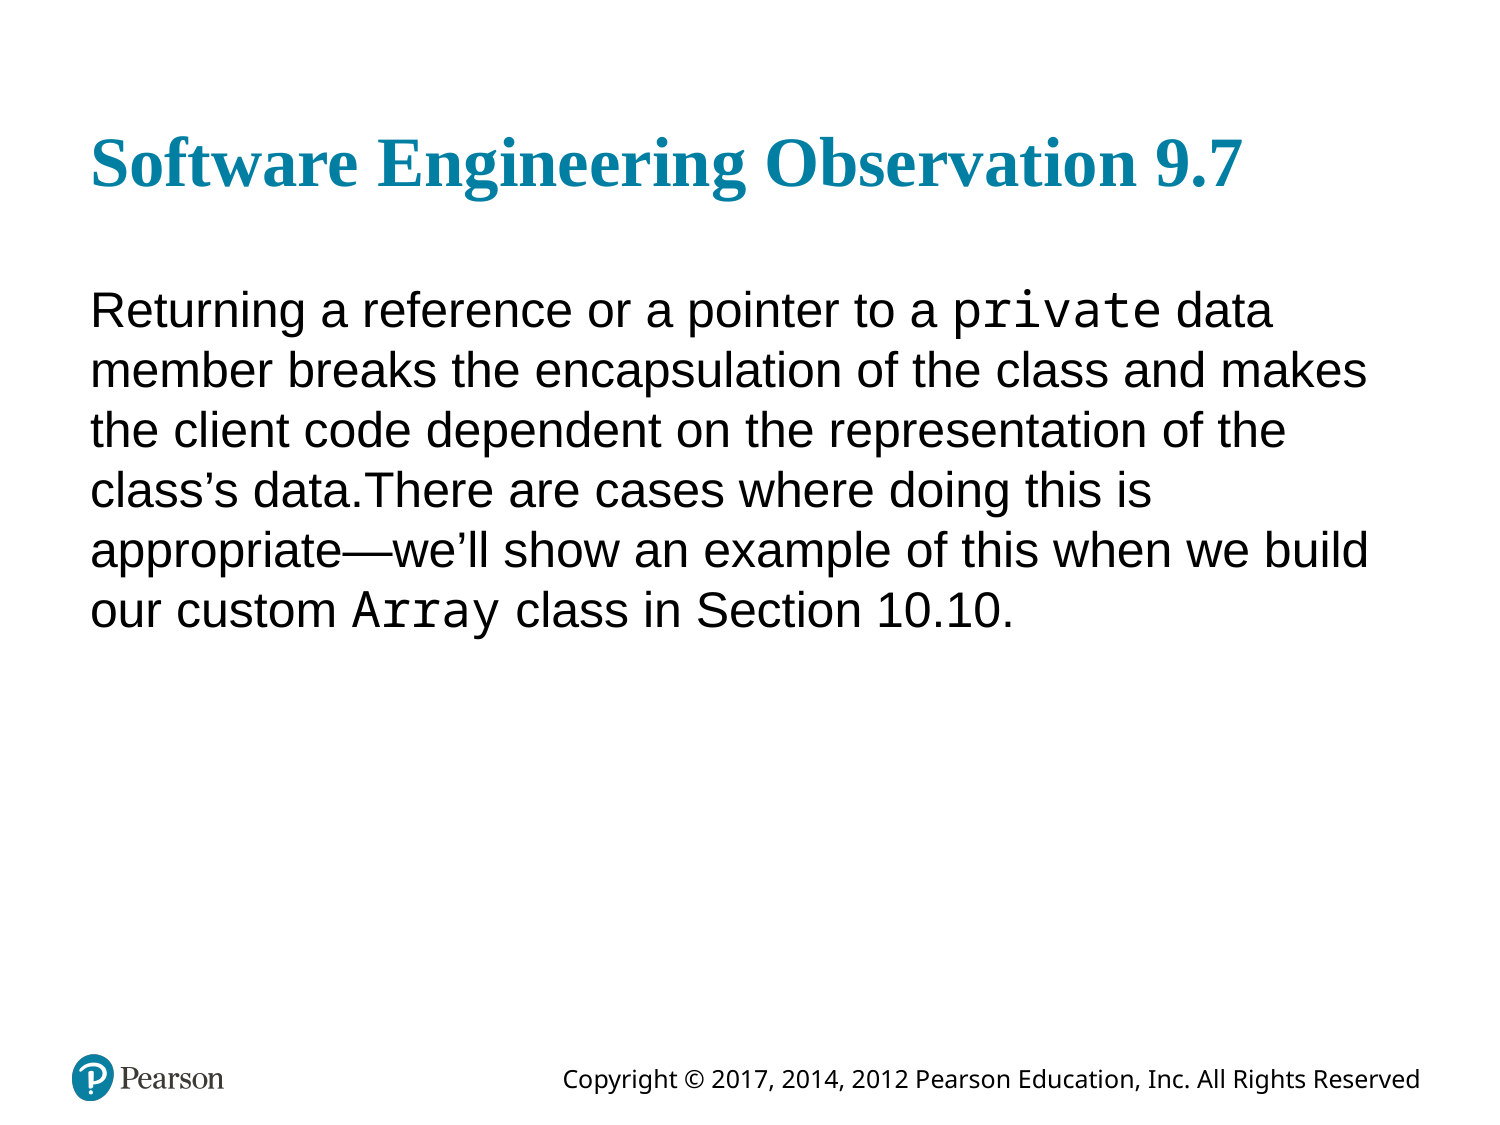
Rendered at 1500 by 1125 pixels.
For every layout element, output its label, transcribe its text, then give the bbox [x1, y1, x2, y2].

picture [98, 1054, 224, 1101]
picture [72, 1054, 88, 1070]
list Returning a reference or a pointer to a private data member breaks the encapsulation of the class and makes the client code dependent on the representation of the class’s data.There are cases where doing this is appropriate—we’ll show an example of this when we build our custom Array class in Section 10.10. [75, 262, 1425, 1005]
picture [80, 1063, 106, 1088]
title Software Engineering Observation 9.7 [75, 0, 1425, 216]
picture [72, 1087, 83, 1101]
